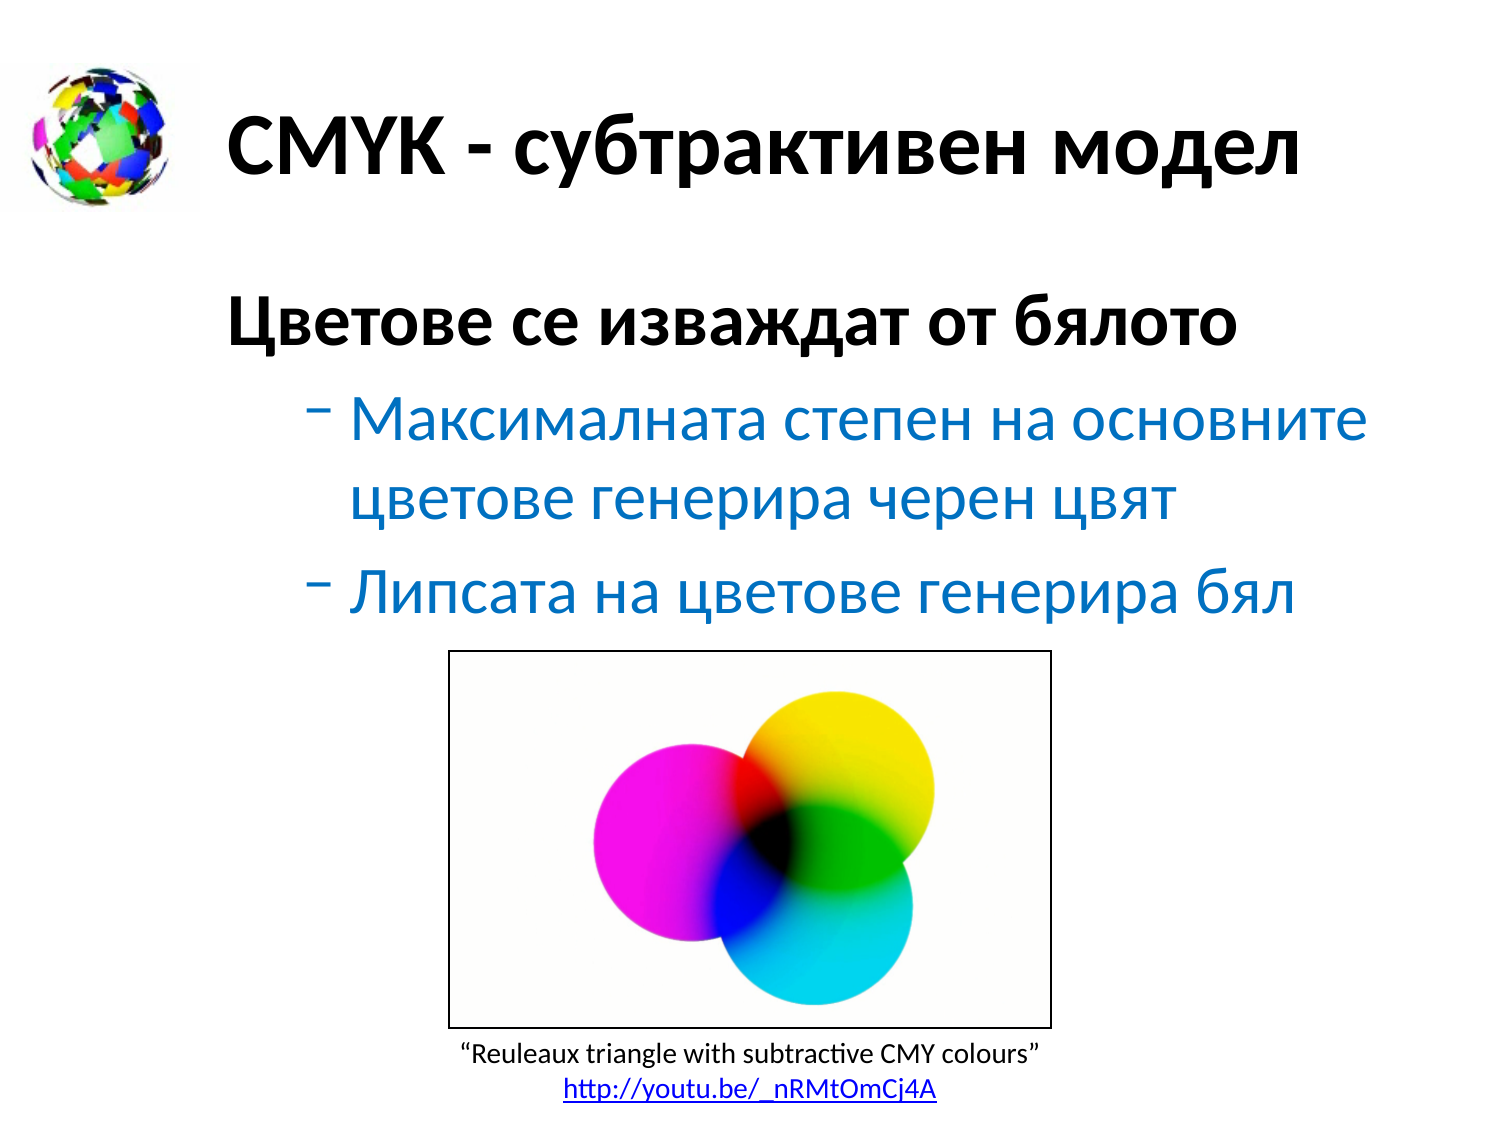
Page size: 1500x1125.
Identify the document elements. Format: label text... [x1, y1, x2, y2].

list Цветове се изваждат от бялото Максималната степен на основните цветове генерира черен цвят Липсата на цветове генерира бял [212, 262, 1500, 1027]
picture [449, 651, 1051, 1027]
title CMYK - субтрактивен модел [212, 45, 1500, 233]
picture [0, 63, 200, 212]
text_box “Reuleaux triangle with subtractive CMY colours” http://youtu.be/_nRMtOmCj4A [0, 1027, 1500, 1112]
